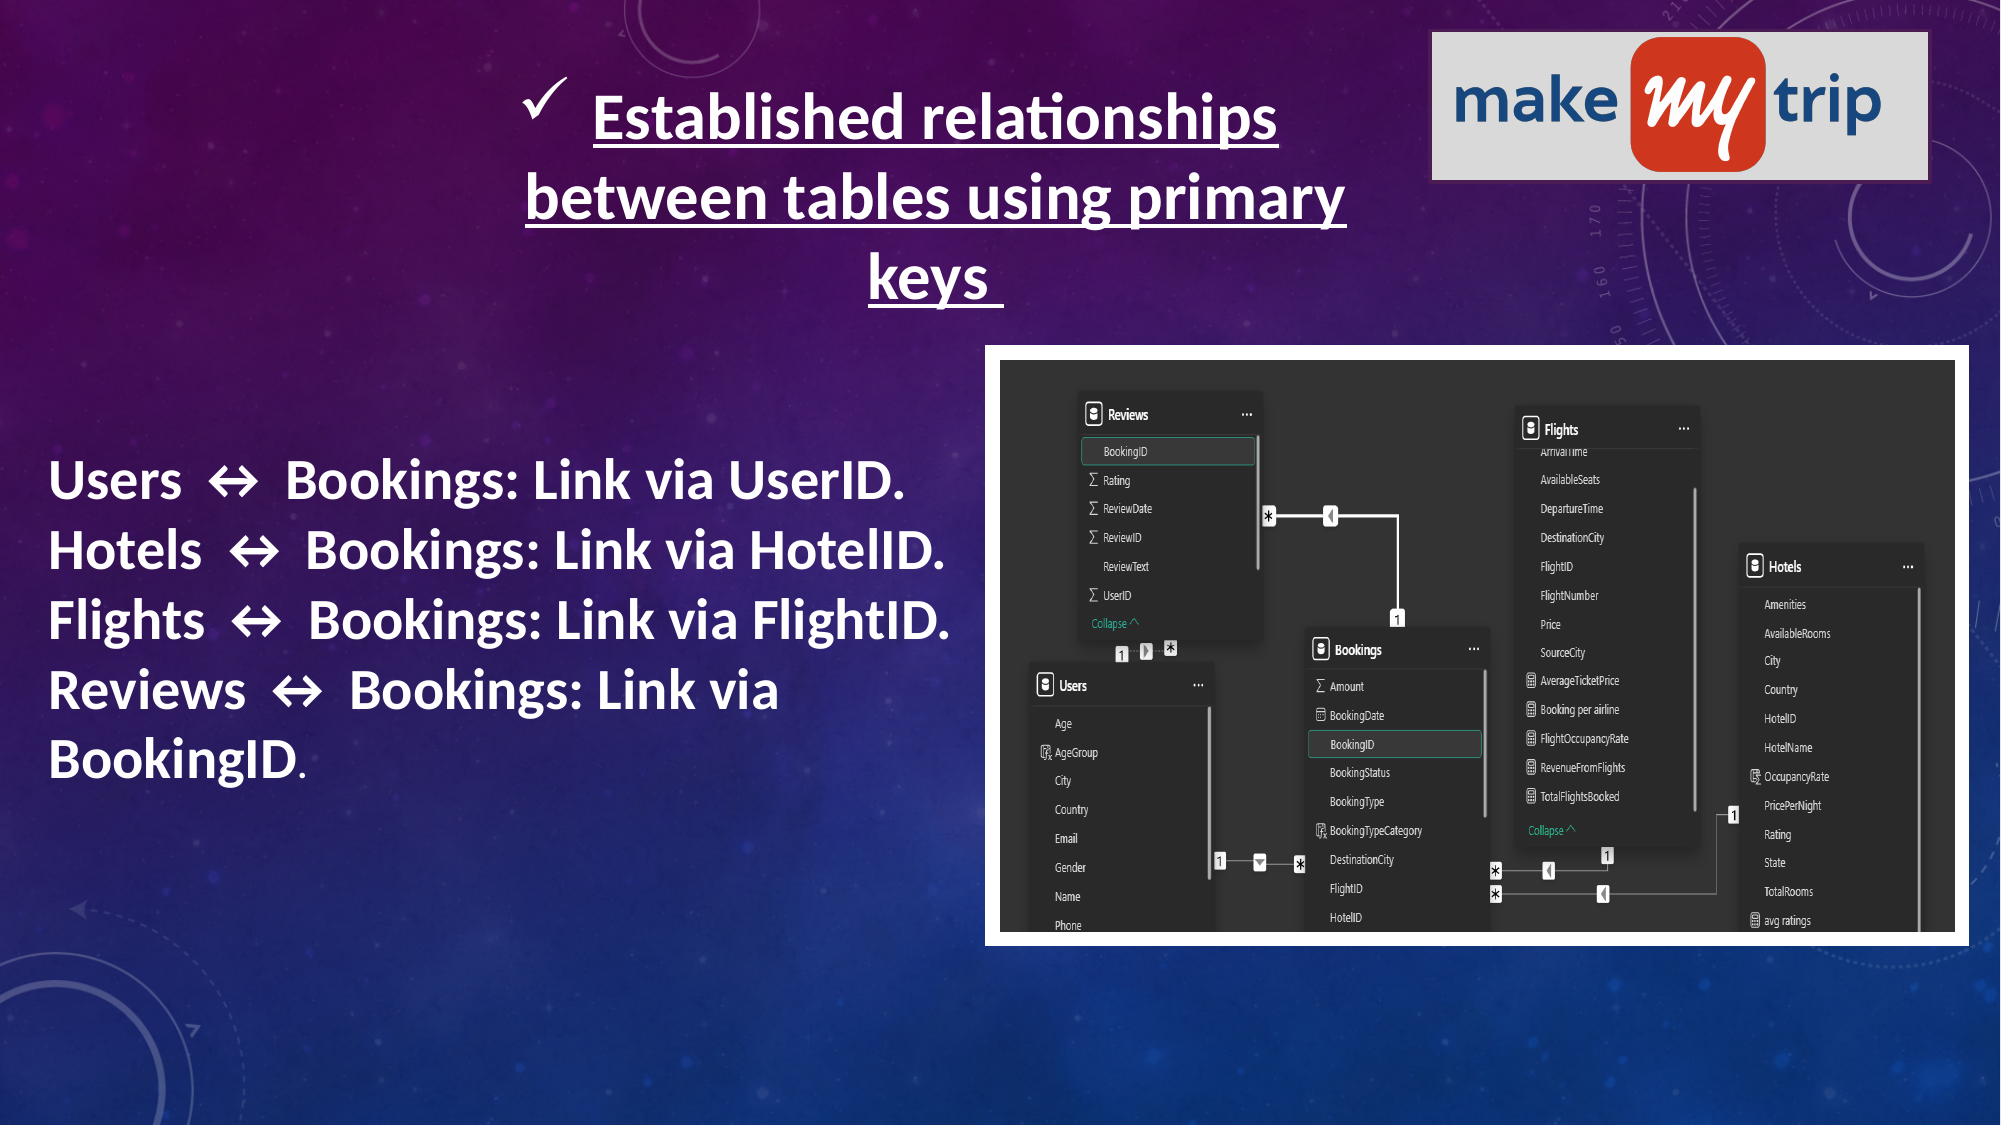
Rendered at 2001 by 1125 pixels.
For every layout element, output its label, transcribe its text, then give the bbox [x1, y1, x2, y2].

picture [0, 0, 2001, 1125]
text_box Users ↔ Bookings: Link via UserID. Hotels ↔ Bookings: Link via HotelID. Flights ↔ Bookings: Link via FlightID. Reviews ↔ Bookings: Link via BookingID. [34, 433, 993, 799]
text_box [1428, 29, 1932, 184]
text_box Established relationships between tables using primary keys [398, 65, 1399, 321]
